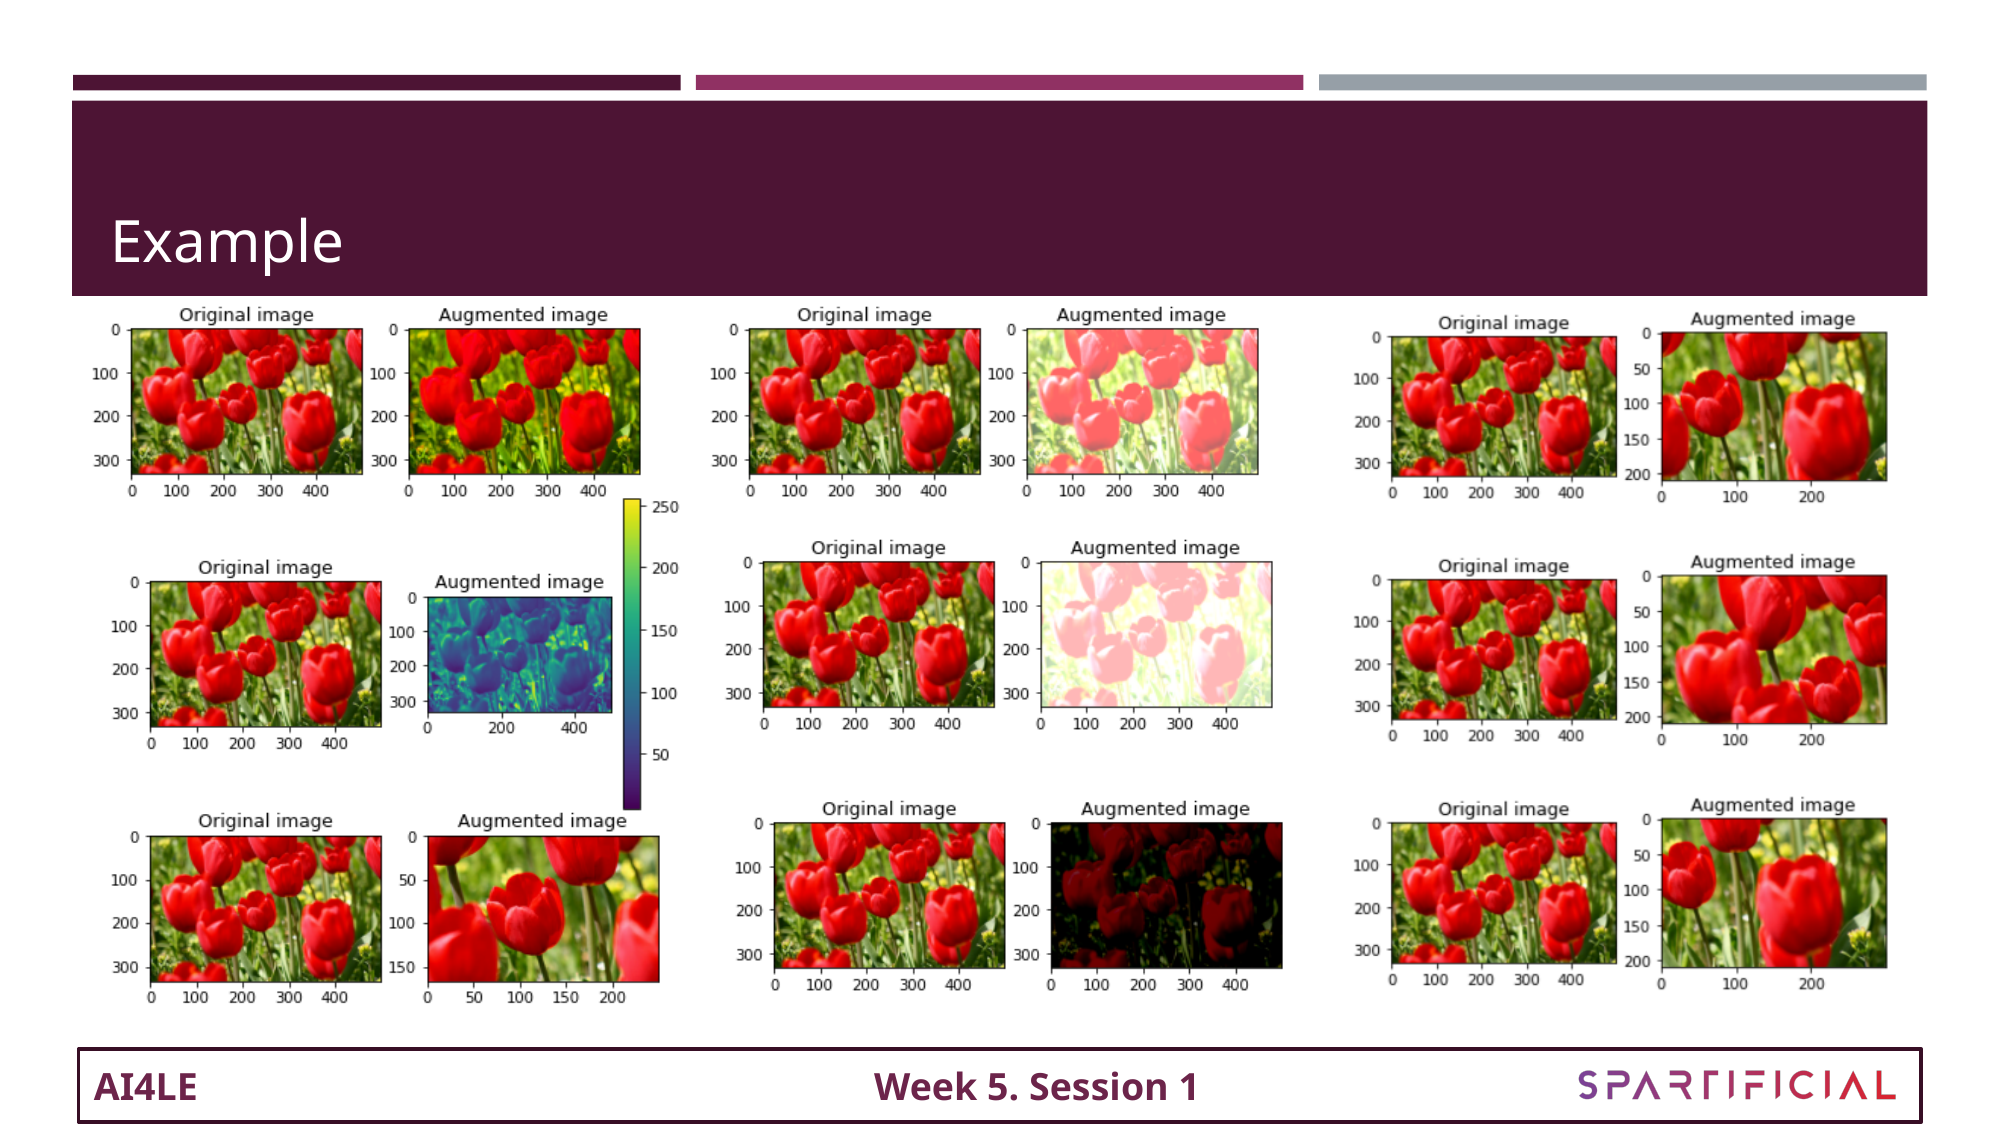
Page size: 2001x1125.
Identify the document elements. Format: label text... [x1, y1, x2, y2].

picture [81, 297, 690, 1016]
picture [713, 530, 1282, 742]
text_box AI4LE Week 5. Session 1 [78, 1049, 1922, 1122]
picture [699, 297, 1268, 509]
picture [723, 791, 1292, 1003]
picture [1325, 297, 1947, 1027]
picture [1571, 1054, 1905, 1117]
title Example [95, 115, 1905, 282]
